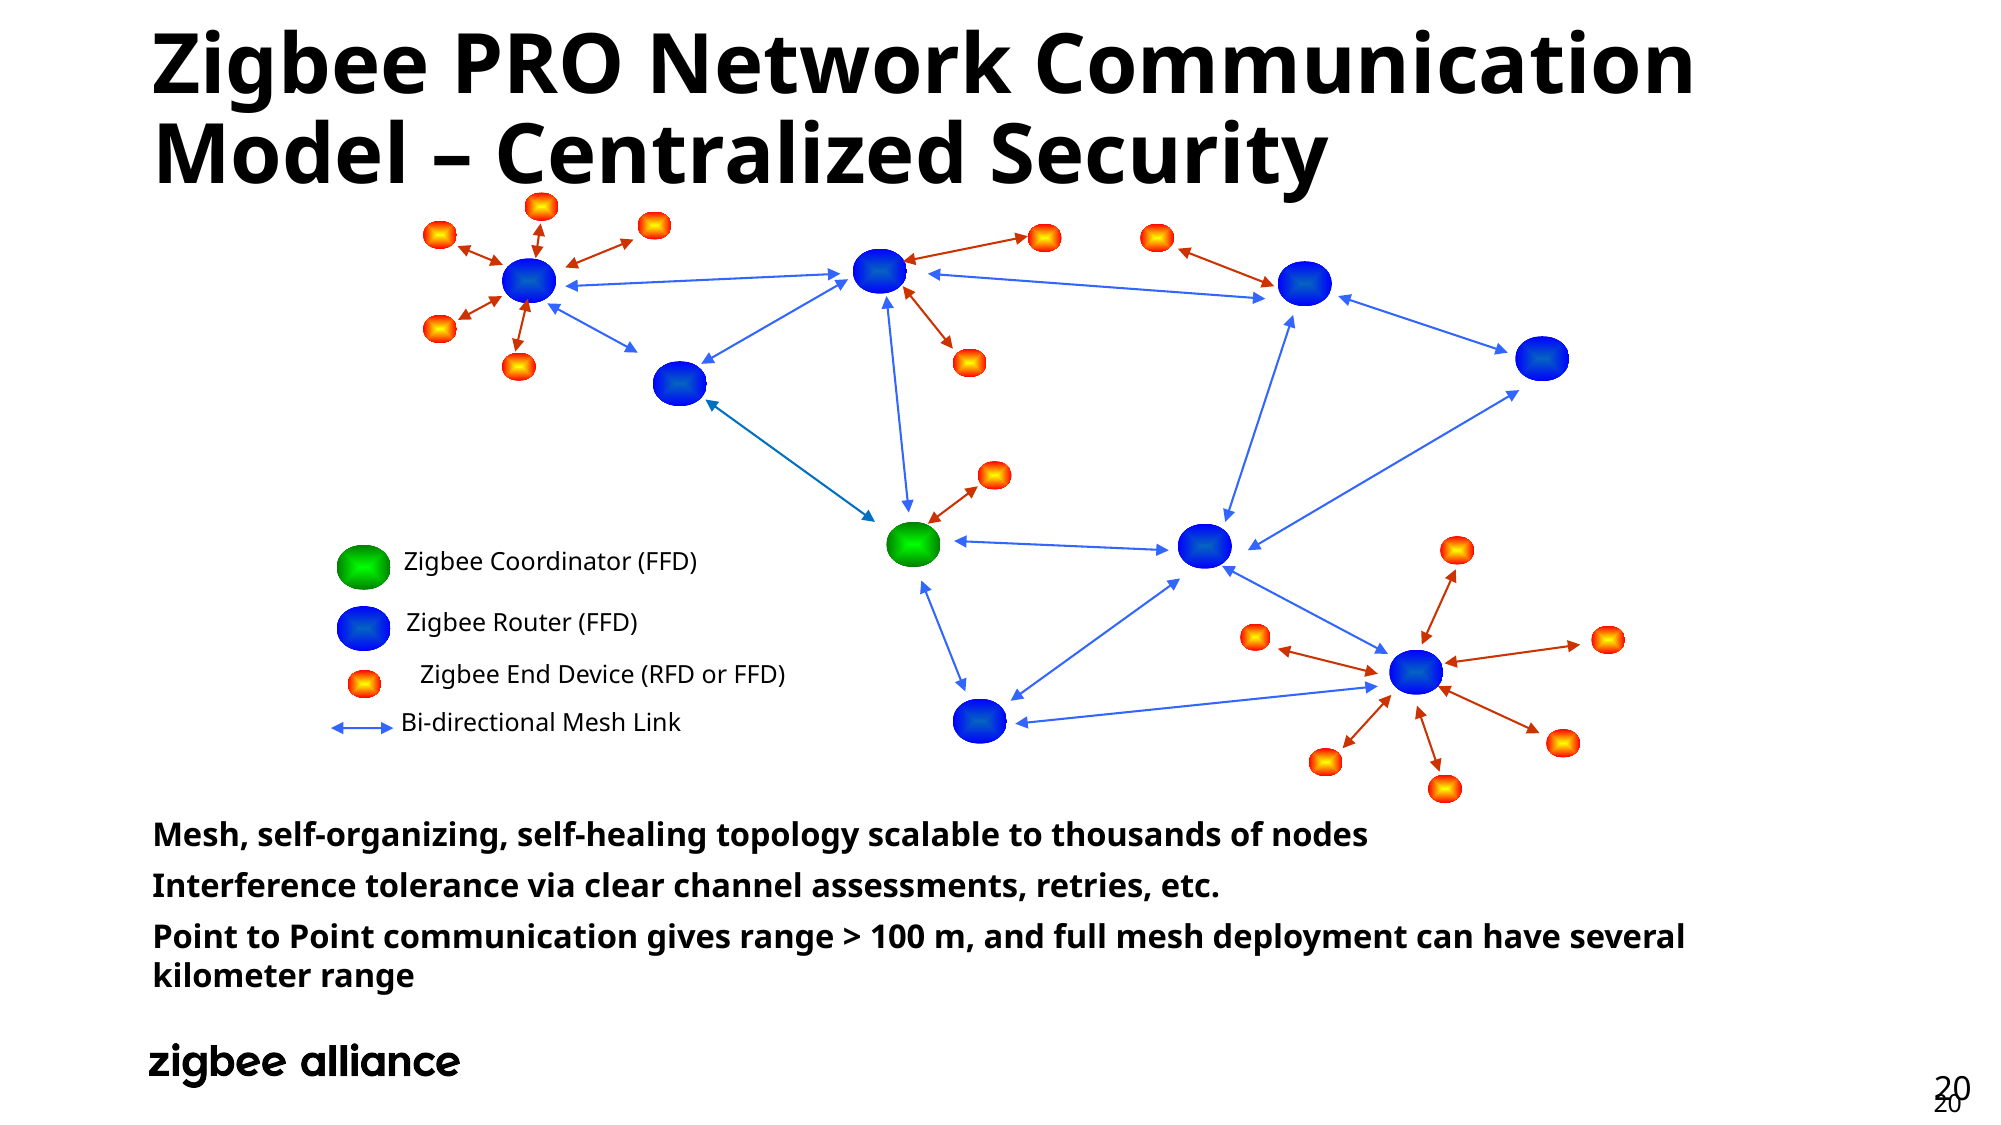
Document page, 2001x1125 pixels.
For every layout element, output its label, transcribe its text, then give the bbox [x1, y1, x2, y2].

text_box Zigbee Router (FFD) [391, 598, 653, 644]
text_box [1277, 645, 1378, 677]
text_box [1247, 390, 1520, 551]
text_box [423, 314, 457, 344]
text_box [1591, 625, 1626, 654]
text_box [1015, 681, 1378, 729]
text_box [1177, 523, 1232, 569]
text_box [1140, 223, 1175, 253]
text_box [457, 245, 503, 266]
text_box [927, 268, 1266, 305]
text_box [547, 303, 638, 353]
text_box [977, 461, 1012, 490]
text_box [531, 223, 545, 259]
text_box [881, 296, 914, 513]
text_box Mesh, self-organizing, self-healing topology scalable to thousands of nodes Interference tolerance via clear channel assessments, retries, etc. Point to Point communication gives range > 100 m, and full mesh deployment can have several kilometer range [137, 299, 1863, 1014]
text_box [1277, 261, 1332, 307]
text_box Zigbee PRO Network Communication Model – Centralized Security [137, 3, 1863, 221]
text_box [1308, 748, 1343, 777]
text_box [1027, 223, 1062, 253]
text_box [330, 721, 394, 735]
text_box [524, 192, 559, 221]
text_box [637, 211, 672, 240]
text_box [954, 535, 1169, 556]
text_box [565, 268, 841, 292]
text_box [902, 286, 953, 349]
text_box [852, 248, 907, 294]
text_box [1222, 565, 1388, 654]
text_box [1223, 314, 1296, 522]
text_box [1444, 640, 1581, 668]
text_box [1428, 774, 1462, 803]
text_box [927, 486, 978, 524]
text_box [336, 606, 391, 652]
text_box [347, 670, 382, 699]
text_box [565, 238, 634, 269]
text_box [1515, 336, 1570, 382]
text_box [336, 544, 389, 590]
text_box [1421, 569, 1457, 645]
text_box [952, 348, 987, 378]
text_box [1240, 623, 1271, 651]
text_box [1440, 536, 1475, 565]
text_box Zigbee End Device (RFD or FFD) [405, 651, 801, 696]
text_box [1342, 694, 1392, 749]
text_box [502, 352, 536, 381]
text_box [1338, 294, 1508, 355]
text_box [952, 698, 1007, 744]
text_box [1177, 247, 1275, 288]
text_box [1389, 649, 1444, 695]
text_box [920, 580, 967, 692]
text_box 20 [1918, 1080, 2000, 1119]
text_box [886, 521, 941, 568]
text_box Zigbee Coordinator (FFD) [389, 538, 713, 583]
picture [149, 1043, 460, 1088]
text_box [423, 220, 457, 249]
text_box [458, 296, 503, 320]
text_box [652, 361, 707, 407]
text_box [902, 232, 1028, 266]
text_box [1546, 729, 1581, 758]
text_box [512, 298, 532, 352]
text_box [705, 399, 875, 522]
text_box [1437, 685, 1540, 734]
text_box [1415, 705, 1442, 772]
text_box Bi-directional Mesh Link [385, 698, 697, 744]
text_box [701, 279, 849, 364]
text_box [502, 258, 557, 304]
text_box [1010, 578, 1181, 701]
